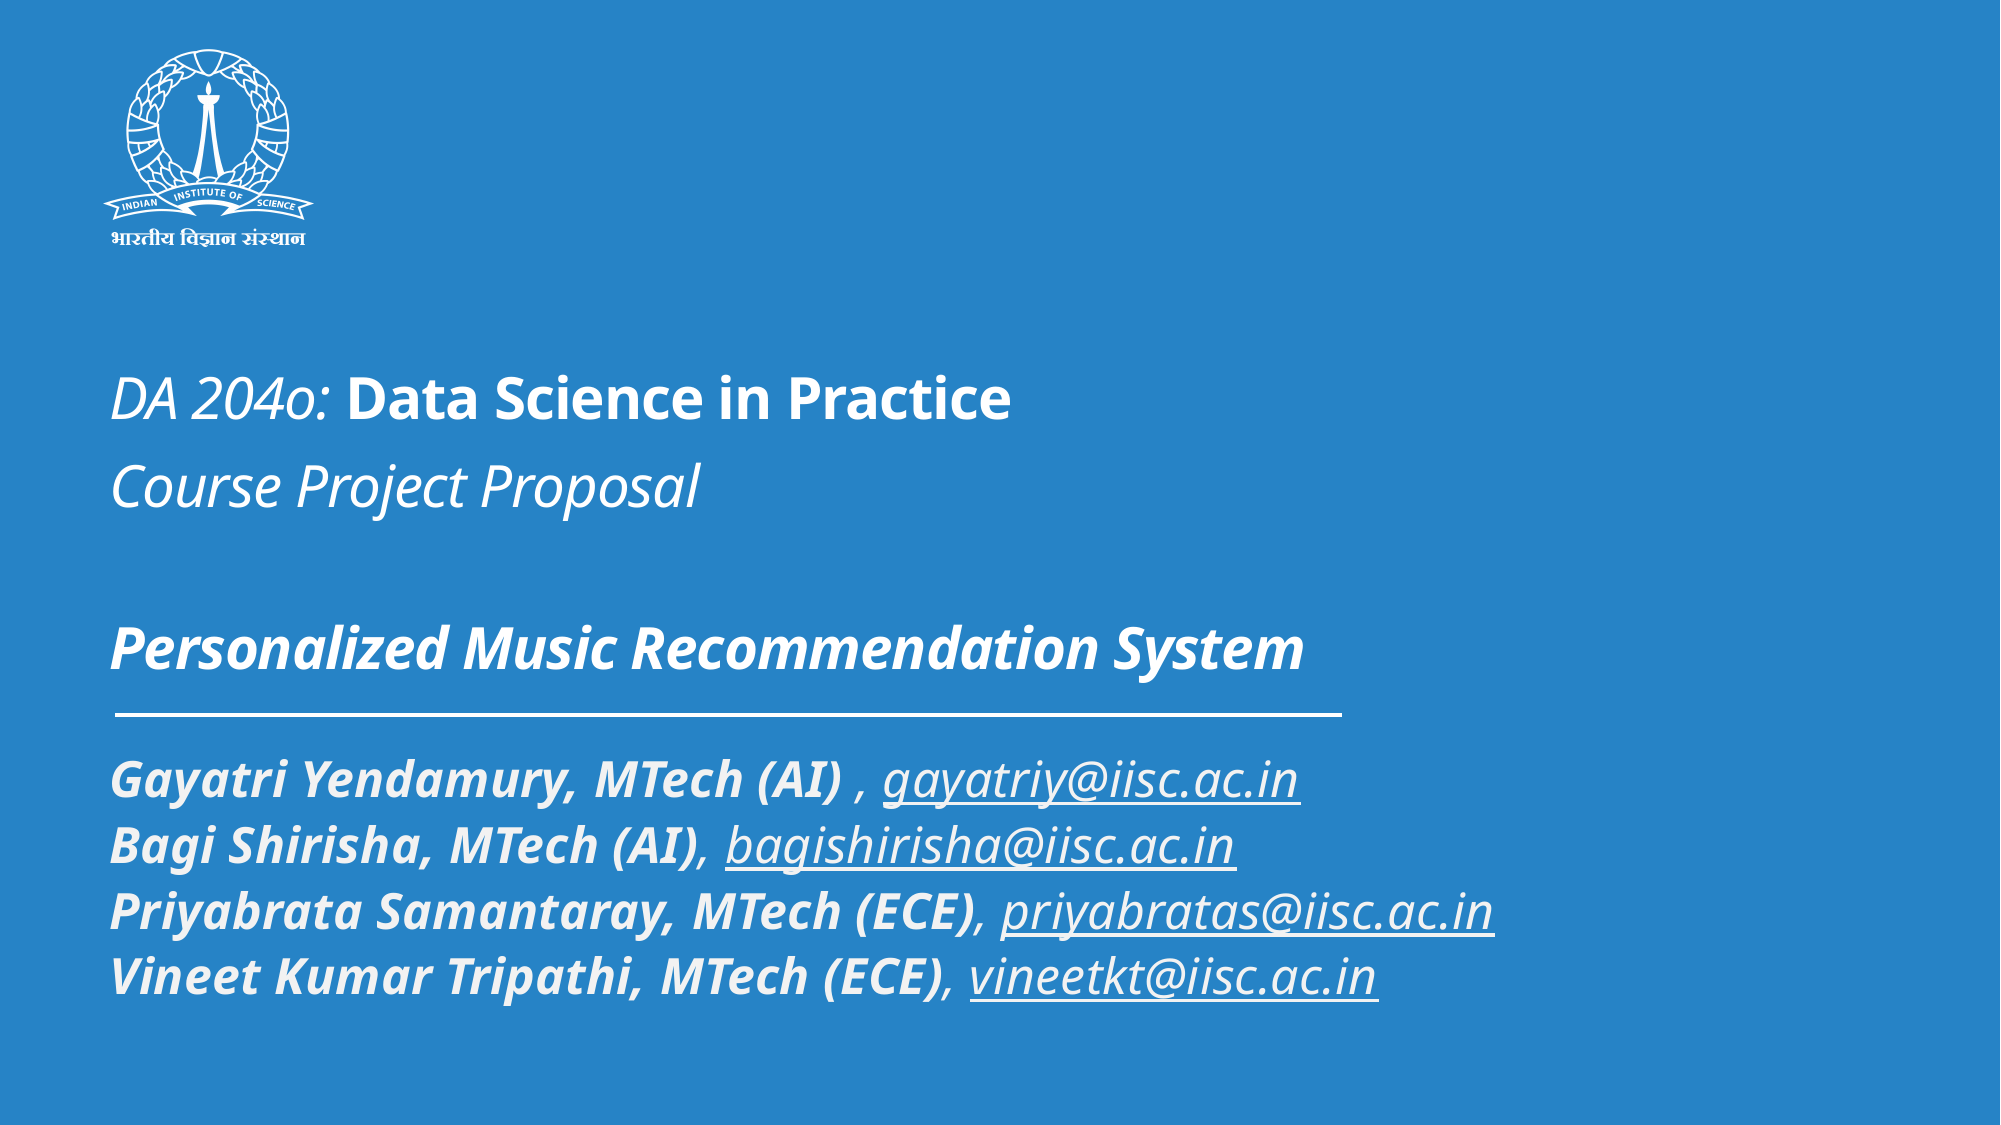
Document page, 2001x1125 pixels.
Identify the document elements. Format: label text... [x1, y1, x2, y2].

title DA 204o: Data Science in Practice Course Project Proposal Personalized Music Recommendation System [94, 277, 1630, 689]
picture [93, 30, 334, 258]
subtitle Gayatri Yendamury, MTech (AI) , gayatriy@iisc.ac.in Bagi Shirisha, MTech (AI), bagishirisha@iisc.ac.in Priyabrata Samantaray, MTech (ECE), priyabratas@iisc.ac.in Vineet Kumar Tripathi, MTech (ECE), vineetkt@iisc.ac.in [94, 741, 1726, 1029]
